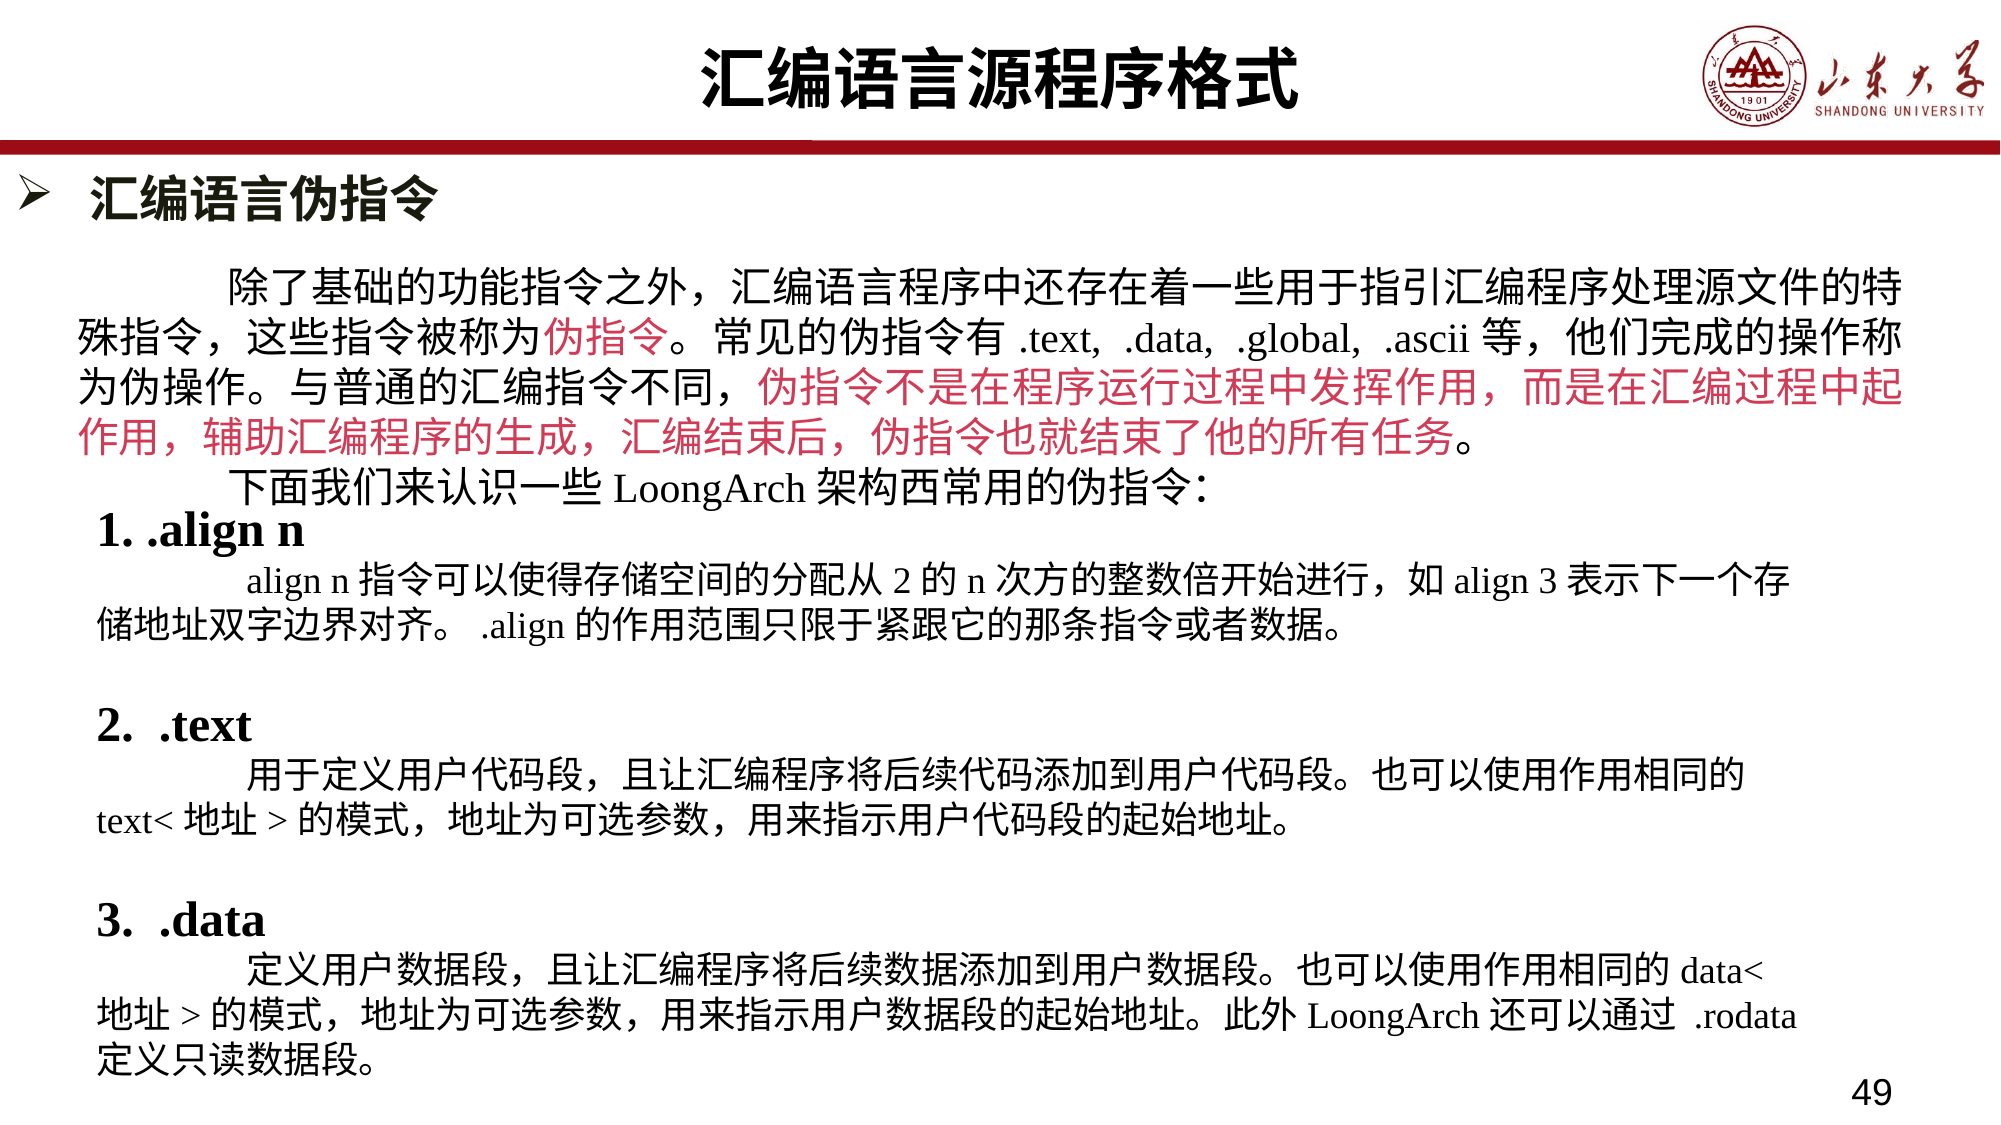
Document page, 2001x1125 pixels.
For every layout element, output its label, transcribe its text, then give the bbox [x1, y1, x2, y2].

text_box 1. .align n align n指令可以使得存储空间的分配从2的n次方的整数倍开始进行，如align 3表示下一个存储地址双字边界对齐。.align的作用范围只限于紧跟它的那条指令或者数据。 2. .text 用于定义用户代码段，且让汇编程序将后续代码添加到用户代码段。也可以使用作用相同的text<地址>的模式，地址为可选参数，用来指示用户代码段的起始地址。 3. .data 定义用户数据段，且让汇编程序将后续数据添加到用户数据段。也可以使用作用相同的data<地址>的模式，地址为可选参数，用来指示用户数据段的起始地址。此外LoongArch还可以通过 .rodata定义只读数据段。 [81, 488, 1823, 1089]
text_box 除了基础的功能指令之外，汇编语言程序中还存在着一些用于指引汇编程序处理源文件的特殊指令，这些指令被称为伪指令。常见的伪指令有.text, .data, .global, .ascii等，他们完成的操作称为伪操作。与普通的汇编指令不同，伪指令不是在程序运行过程中发挥作用，而是在汇编过程中起作用，辅助汇编程序的生成，汇编结束后，伪指令也就结束了他的所有任务。 下面我们来认识一些LoongArch架构西常用的伪指令： [62, 253, 1919, 519]
slide_number 49 [1836, 1060, 2000, 1125]
list 汇编语言伪指令 [0, 164, 2000, 1047]
picture [1698, 21, 1810, 39]
title 汇编语言源程序格式 [0, 39, 2000, 152]
